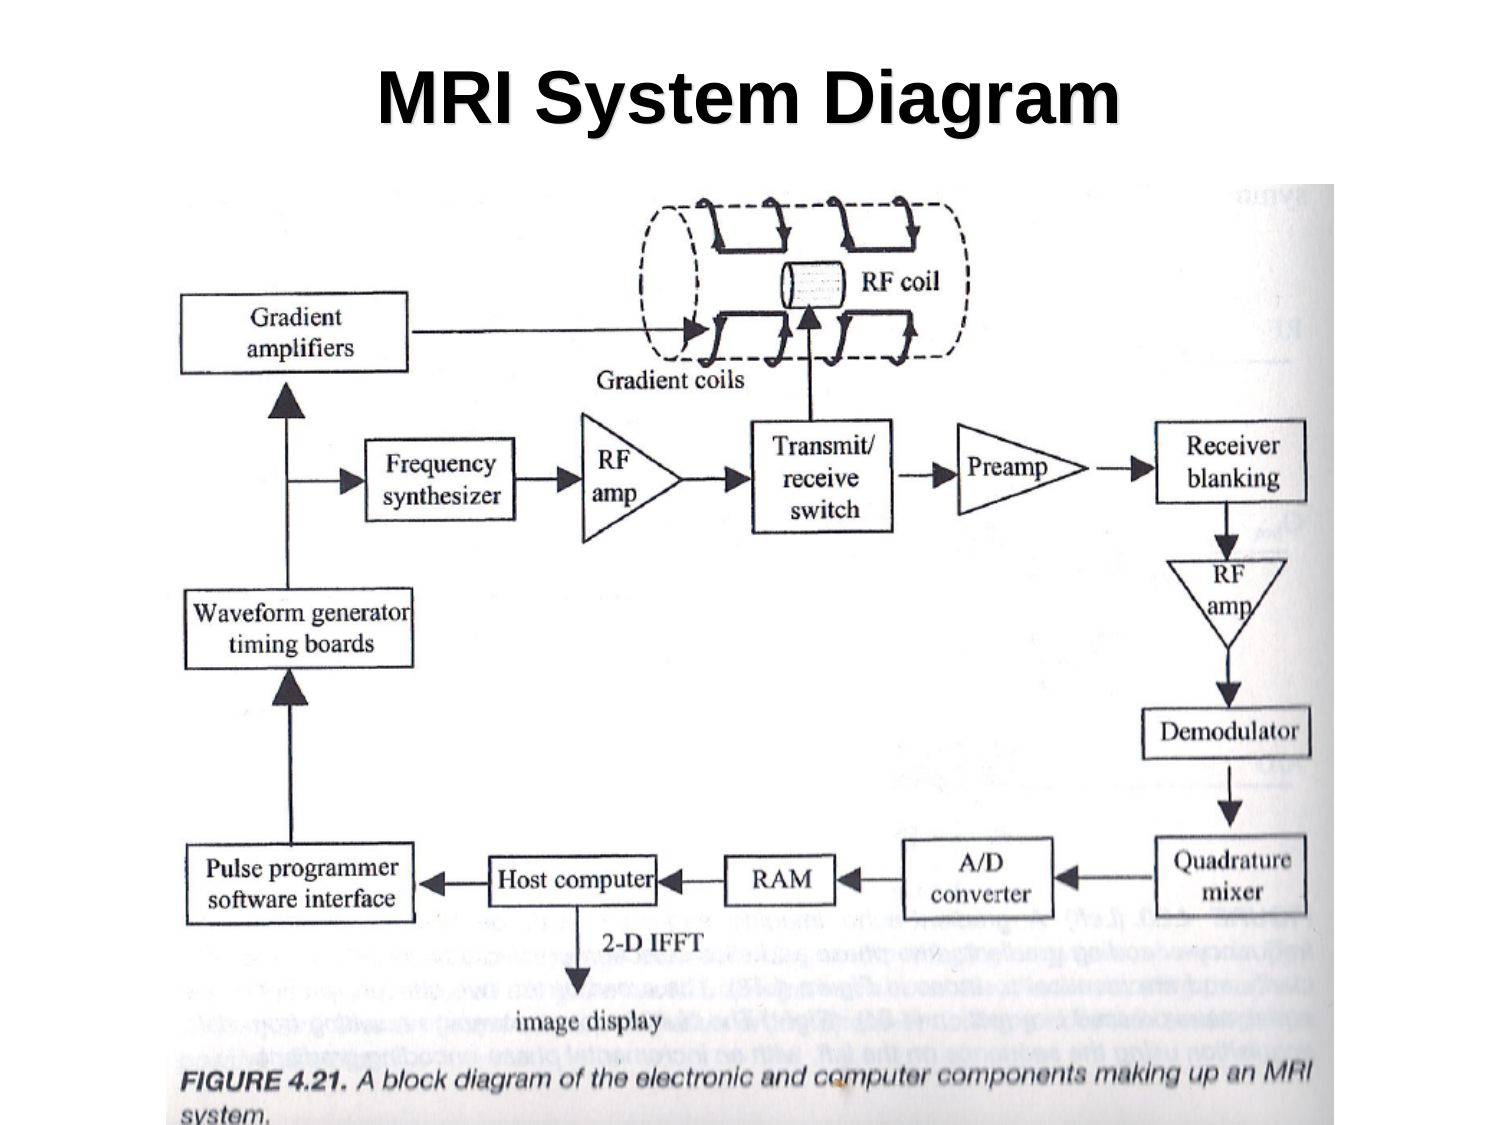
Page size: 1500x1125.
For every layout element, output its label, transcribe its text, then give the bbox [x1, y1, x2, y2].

title MRI System Diagram [24, 24, 1476, 163]
picture [165, 184, 1335, 1125]
